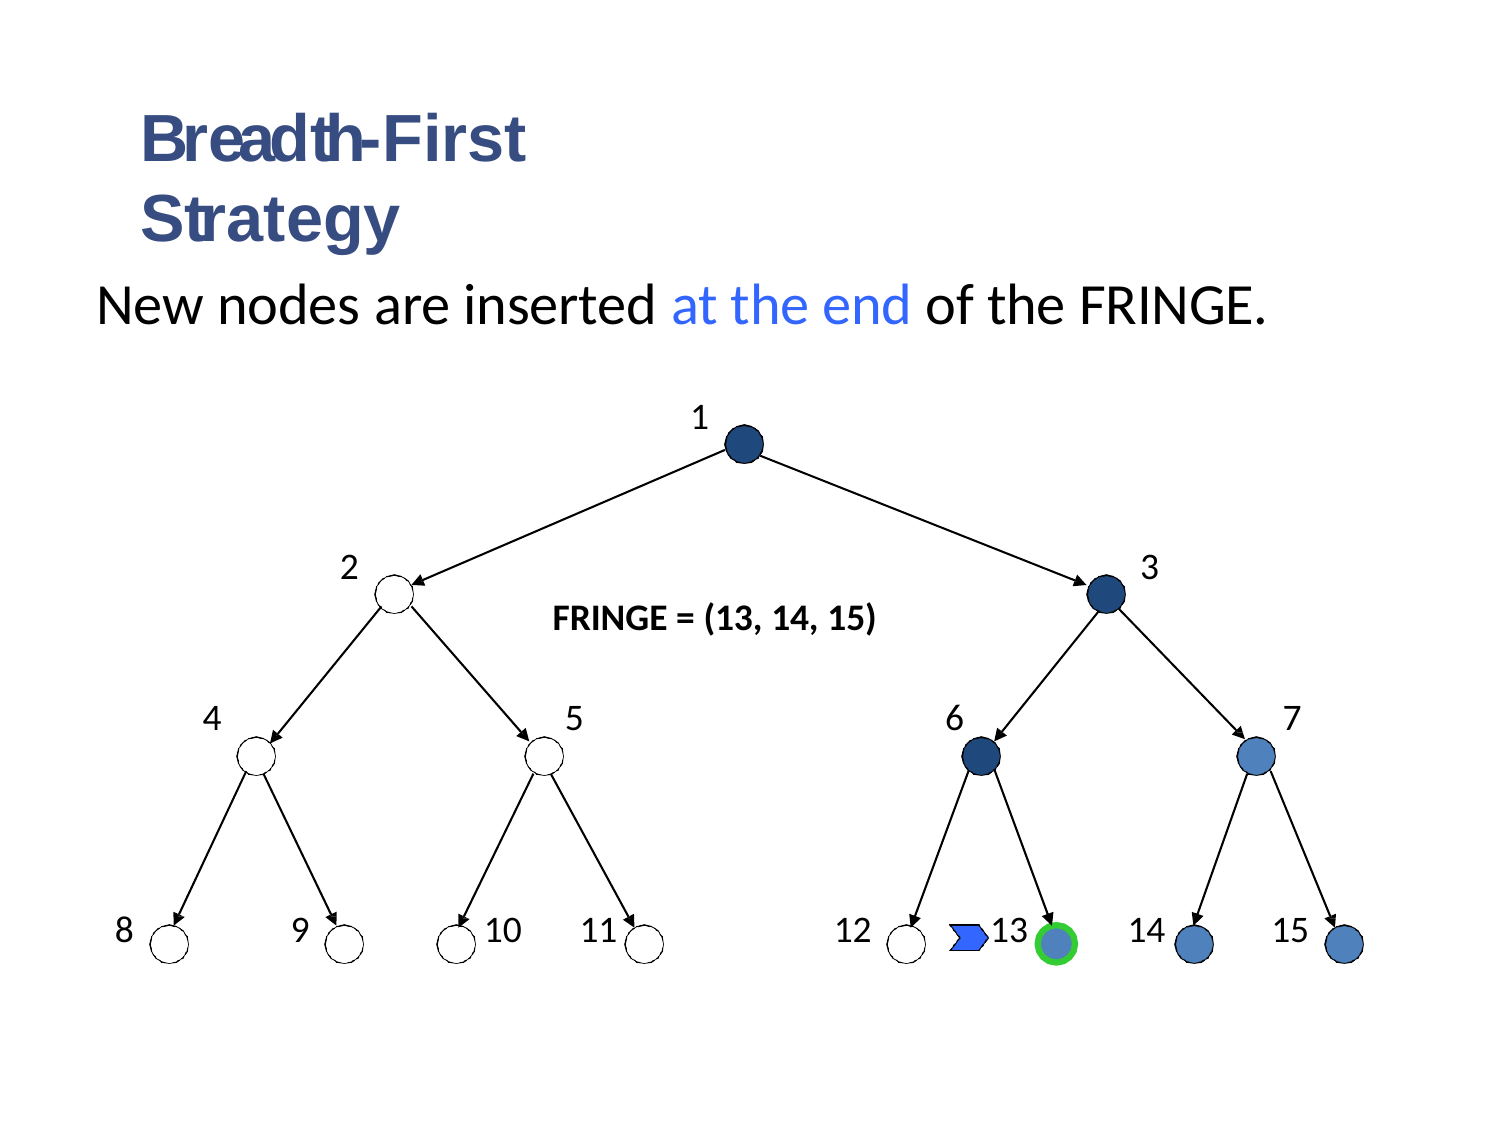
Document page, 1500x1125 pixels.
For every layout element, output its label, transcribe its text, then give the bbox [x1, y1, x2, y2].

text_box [148, 423, 1364, 966]
title Breadth-First Strategy [138, 92, 713, 264]
text_box 1 [687, 390, 712, 422]
picture [948, 924, 989, 951]
text_box 8 [112, 903, 137, 951]
text_box New nodes are inserted at the end of the FRINGE. [94, 264, 1279, 337]
